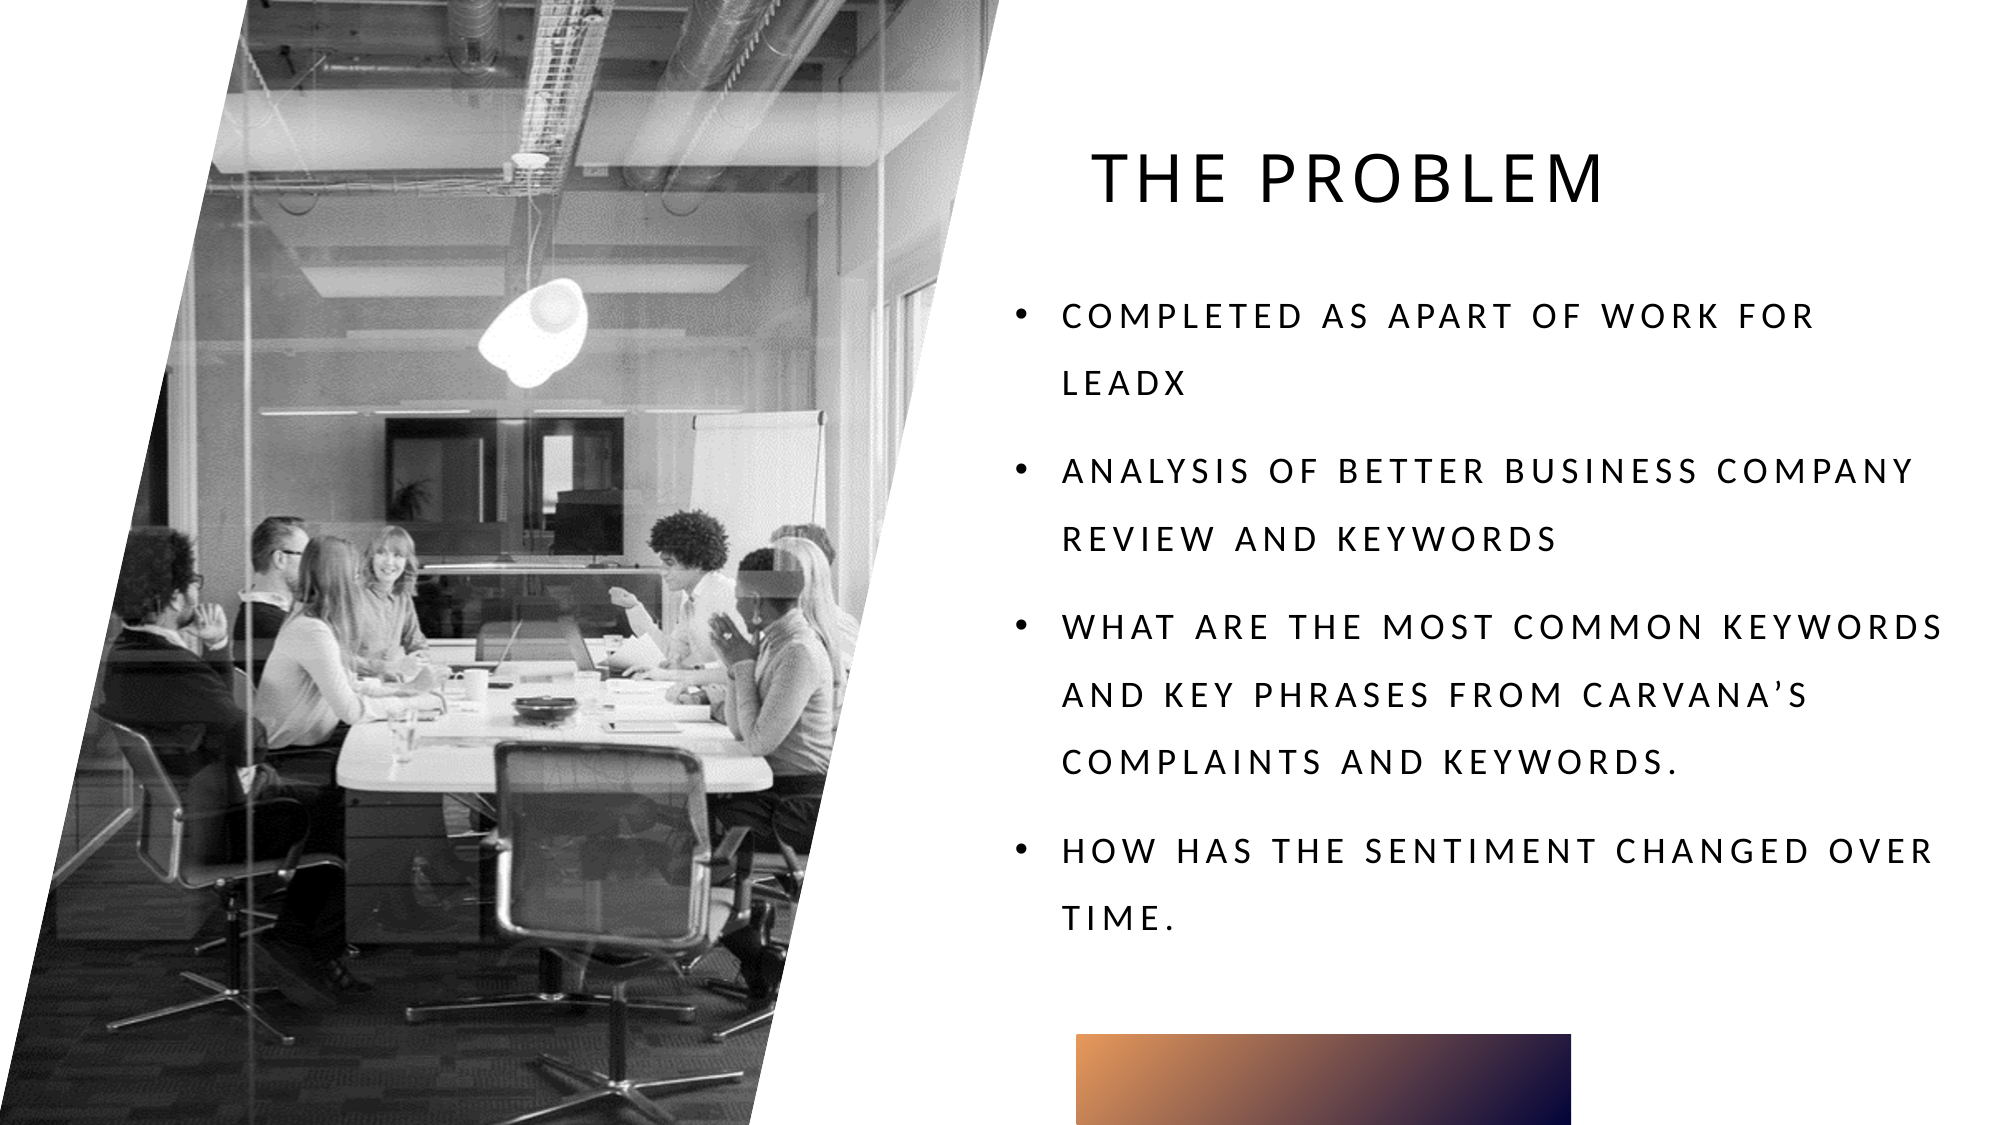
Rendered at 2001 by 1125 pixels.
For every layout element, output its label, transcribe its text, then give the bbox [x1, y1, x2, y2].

list Completed as apart of work for LeadX Analysis of better business company review and Keywords What are the most common keywords and key phrases from Carvana’s complaints and keywords. How has the sentiment changed over time. [1001, 260, 1964, 1032]
picture [0, 0, 1001, 1125]
title The Problem [1076, 93, 1871, 225]
